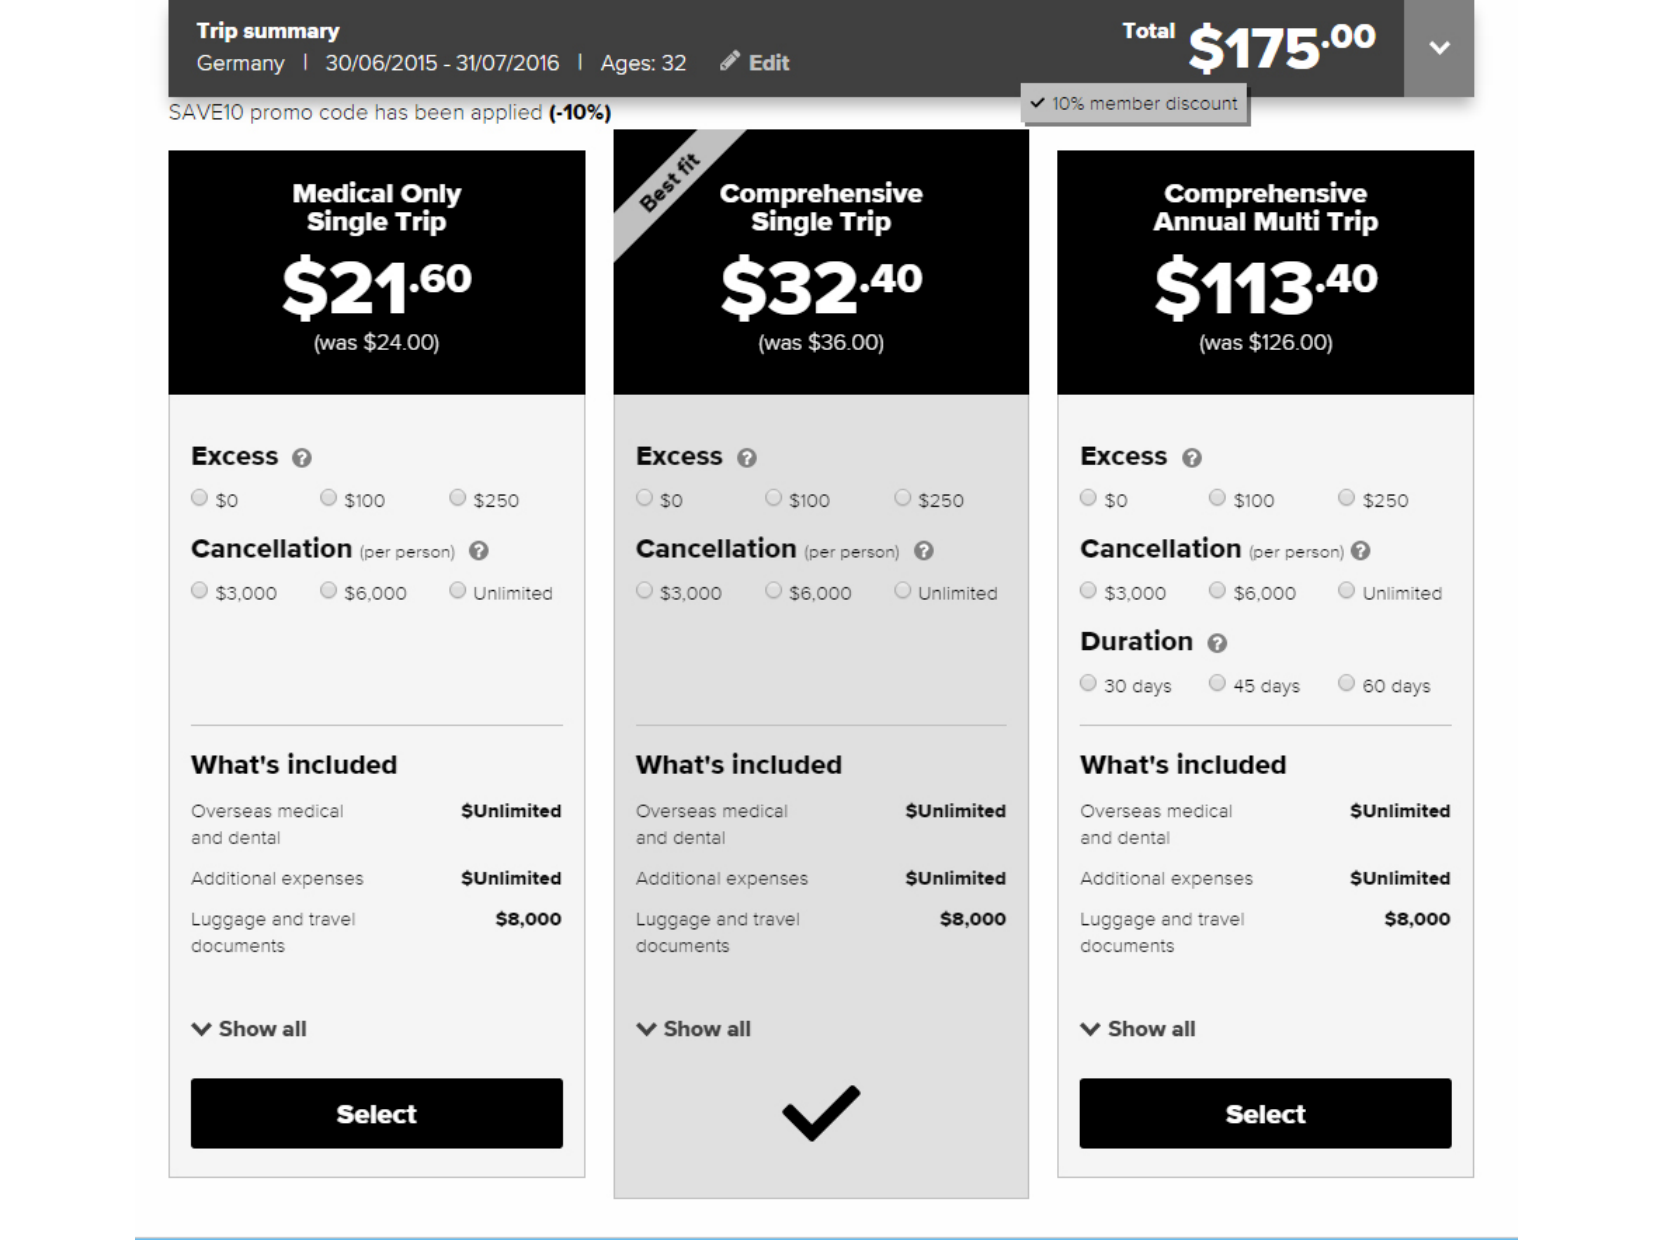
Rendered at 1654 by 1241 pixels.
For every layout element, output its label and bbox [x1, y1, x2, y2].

picture [135, 0, 1518, 1241]
